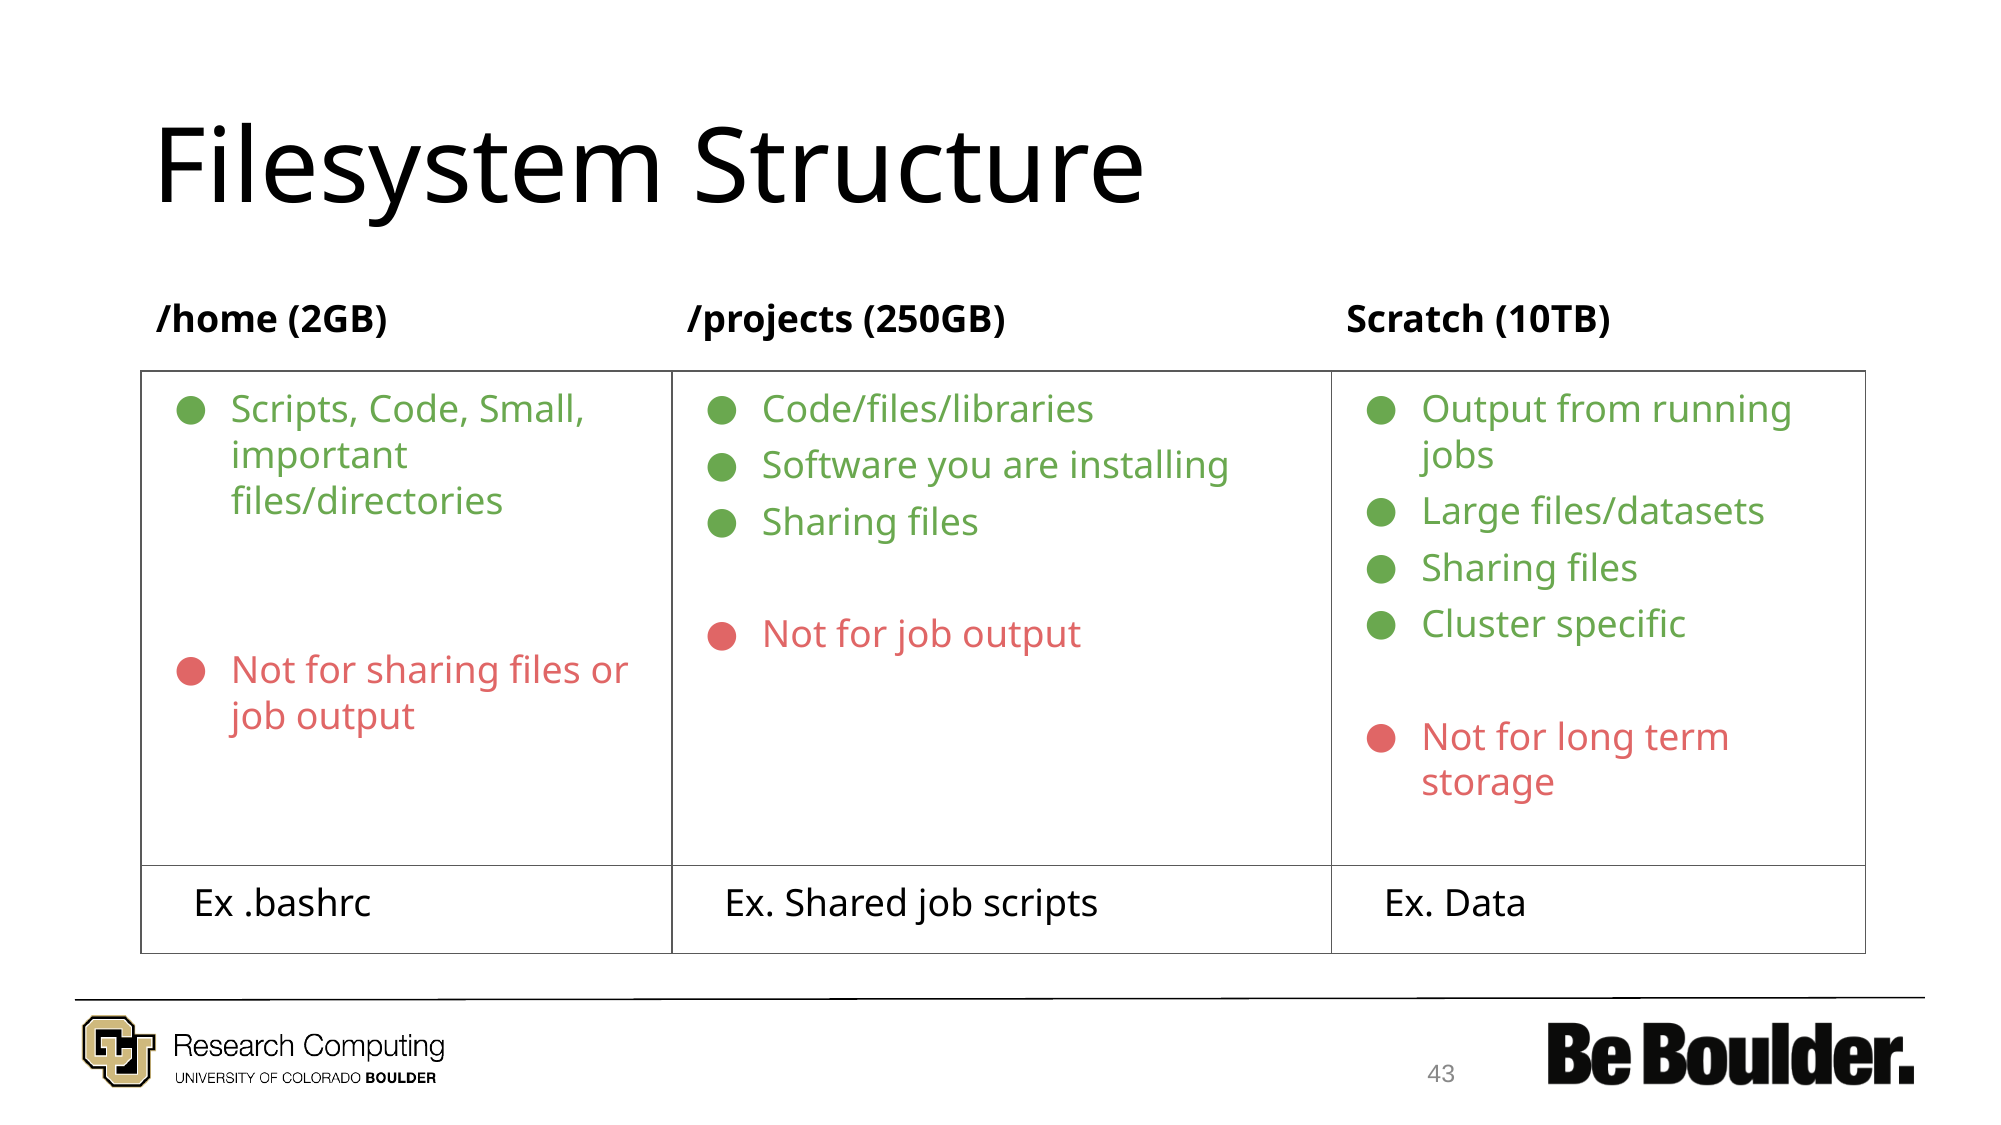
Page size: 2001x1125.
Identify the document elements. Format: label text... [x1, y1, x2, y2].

table_cell Ex .bashrc [142, 866, 671, 953]
table_cell Ex. Data [1332, 866, 1865, 953]
table_cell Code/files/libraries Software you are installing Sharing files Not for job output [673, 372, 1331, 865]
table_header Scratch (10TB) [1332, 278, 1865, 370]
table_cell Output from running jobs Large files/datasets Sharing files Cluster specific Not for long term storage [1332, 372, 1865, 865]
slide_number 43 [1412, 1042, 1525, 1103]
table_cell Scripts, Code, Small, important files/directories Not for sharing files or job output [142, 372, 671, 865]
picture [81, 1015, 444, 1088]
table_cell Ex. Shared job scripts [673, 866, 1331, 953]
table_header /projects (250GB) [673, 278, 1331, 370]
picture [1524, 1015, 1938, 1088]
title Filesystem Structure [137, 59, 1863, 278]
table_header /home (2GB) [142, 278, 671, 370]
